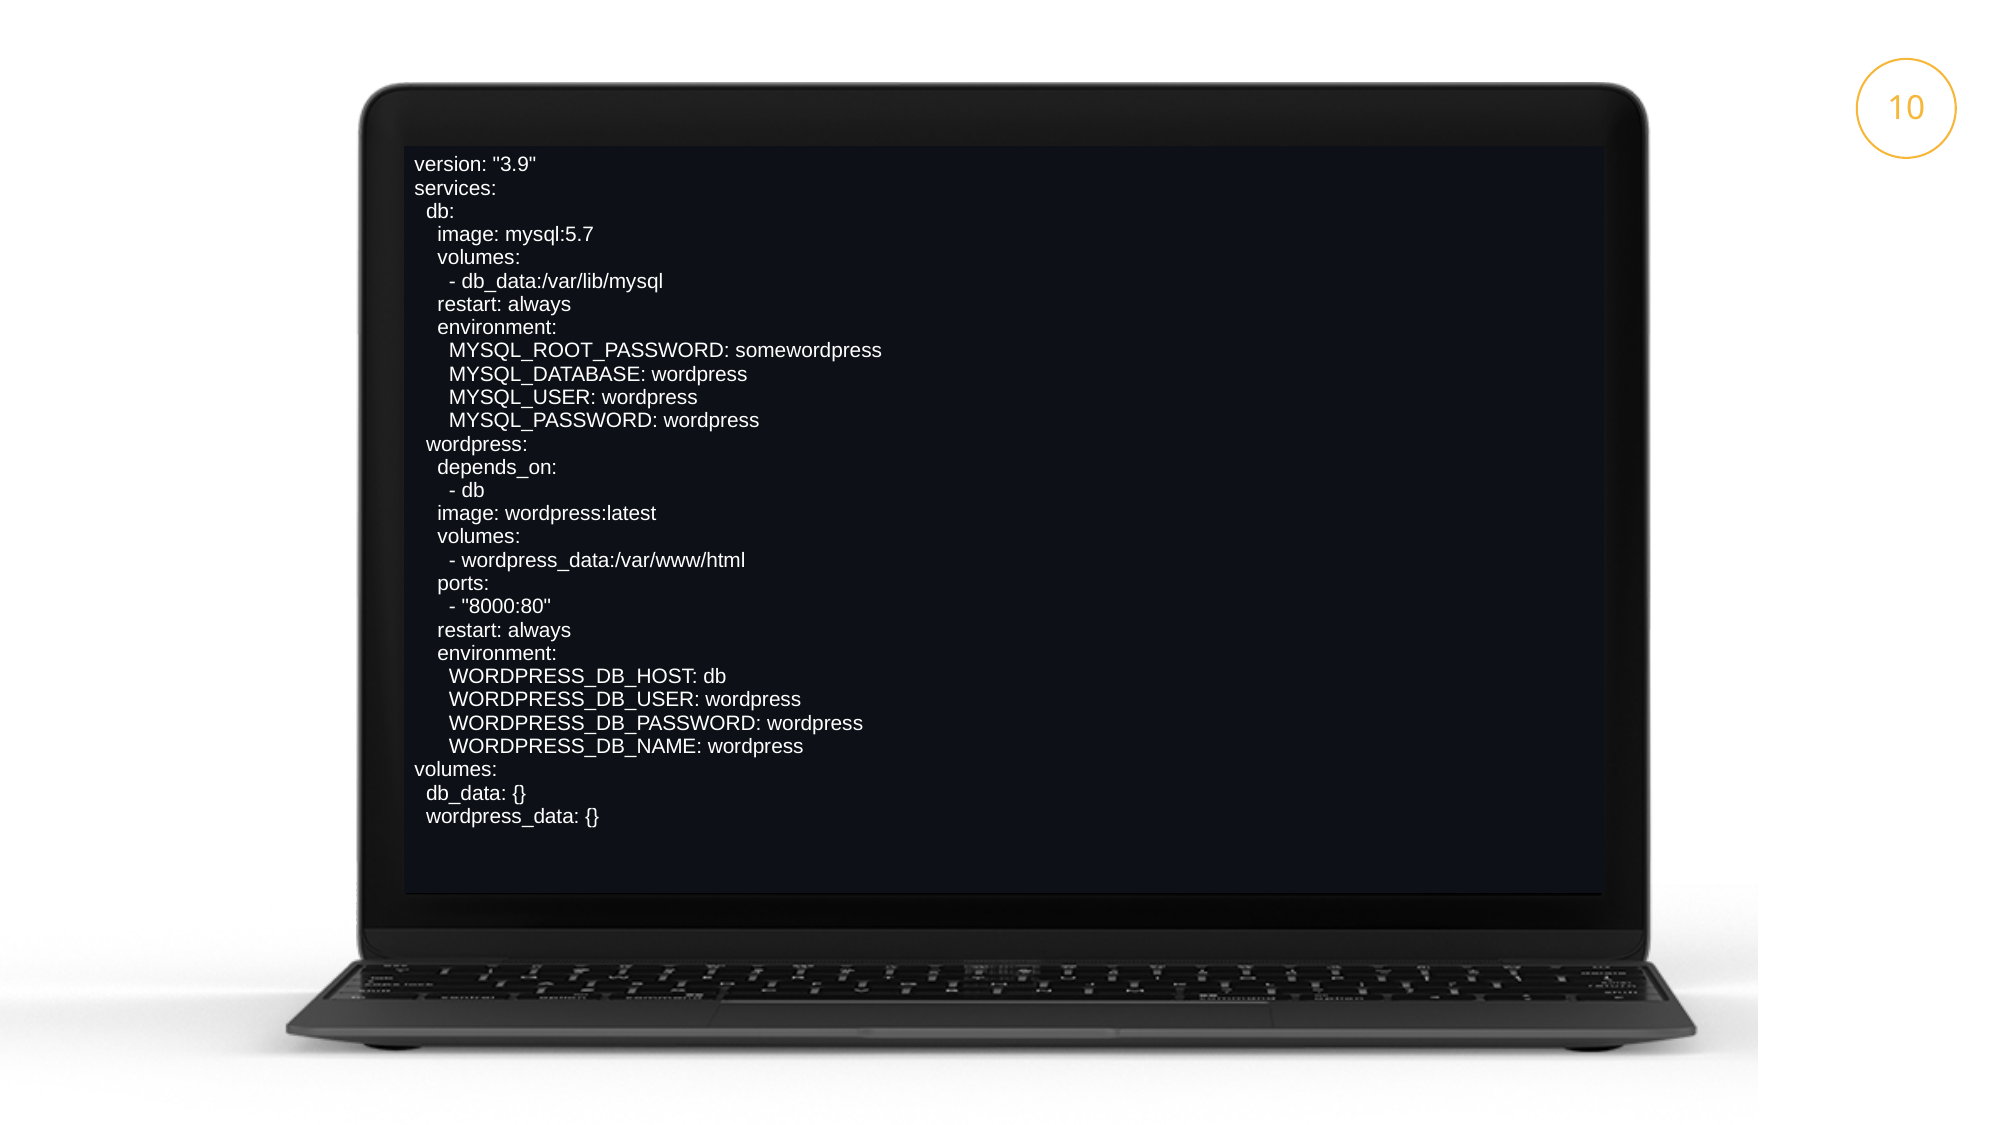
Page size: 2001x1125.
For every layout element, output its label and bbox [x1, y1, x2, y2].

text_box [1856, 58, 1956, 158]
picture [0, 82, 1758, 1125]
